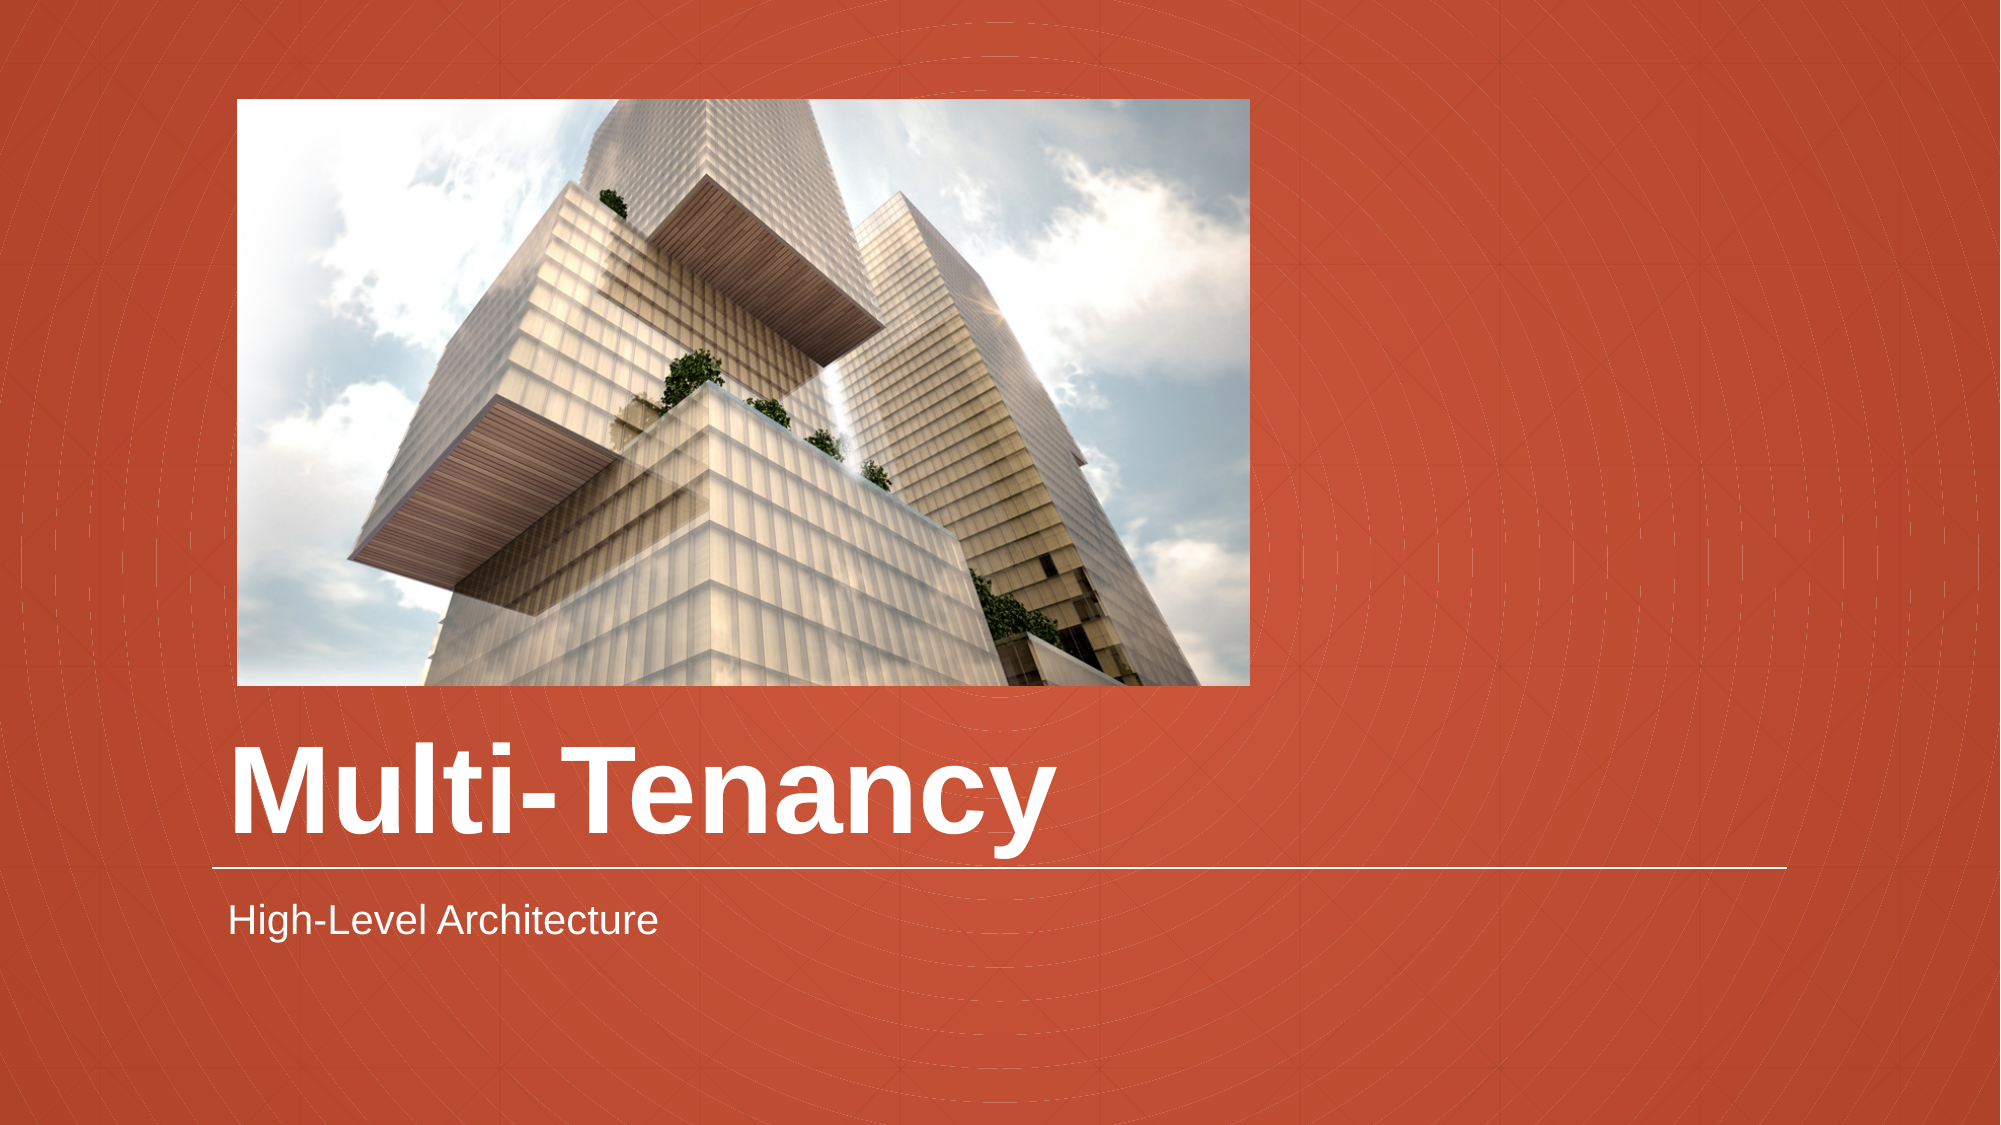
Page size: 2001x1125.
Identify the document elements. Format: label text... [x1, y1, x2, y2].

picture [237, 99, 1250, 686]
list High-Level Architecture [212, 891, 1788, 966]
title Multi-Tenancy [212, 416, 1788, 867]
